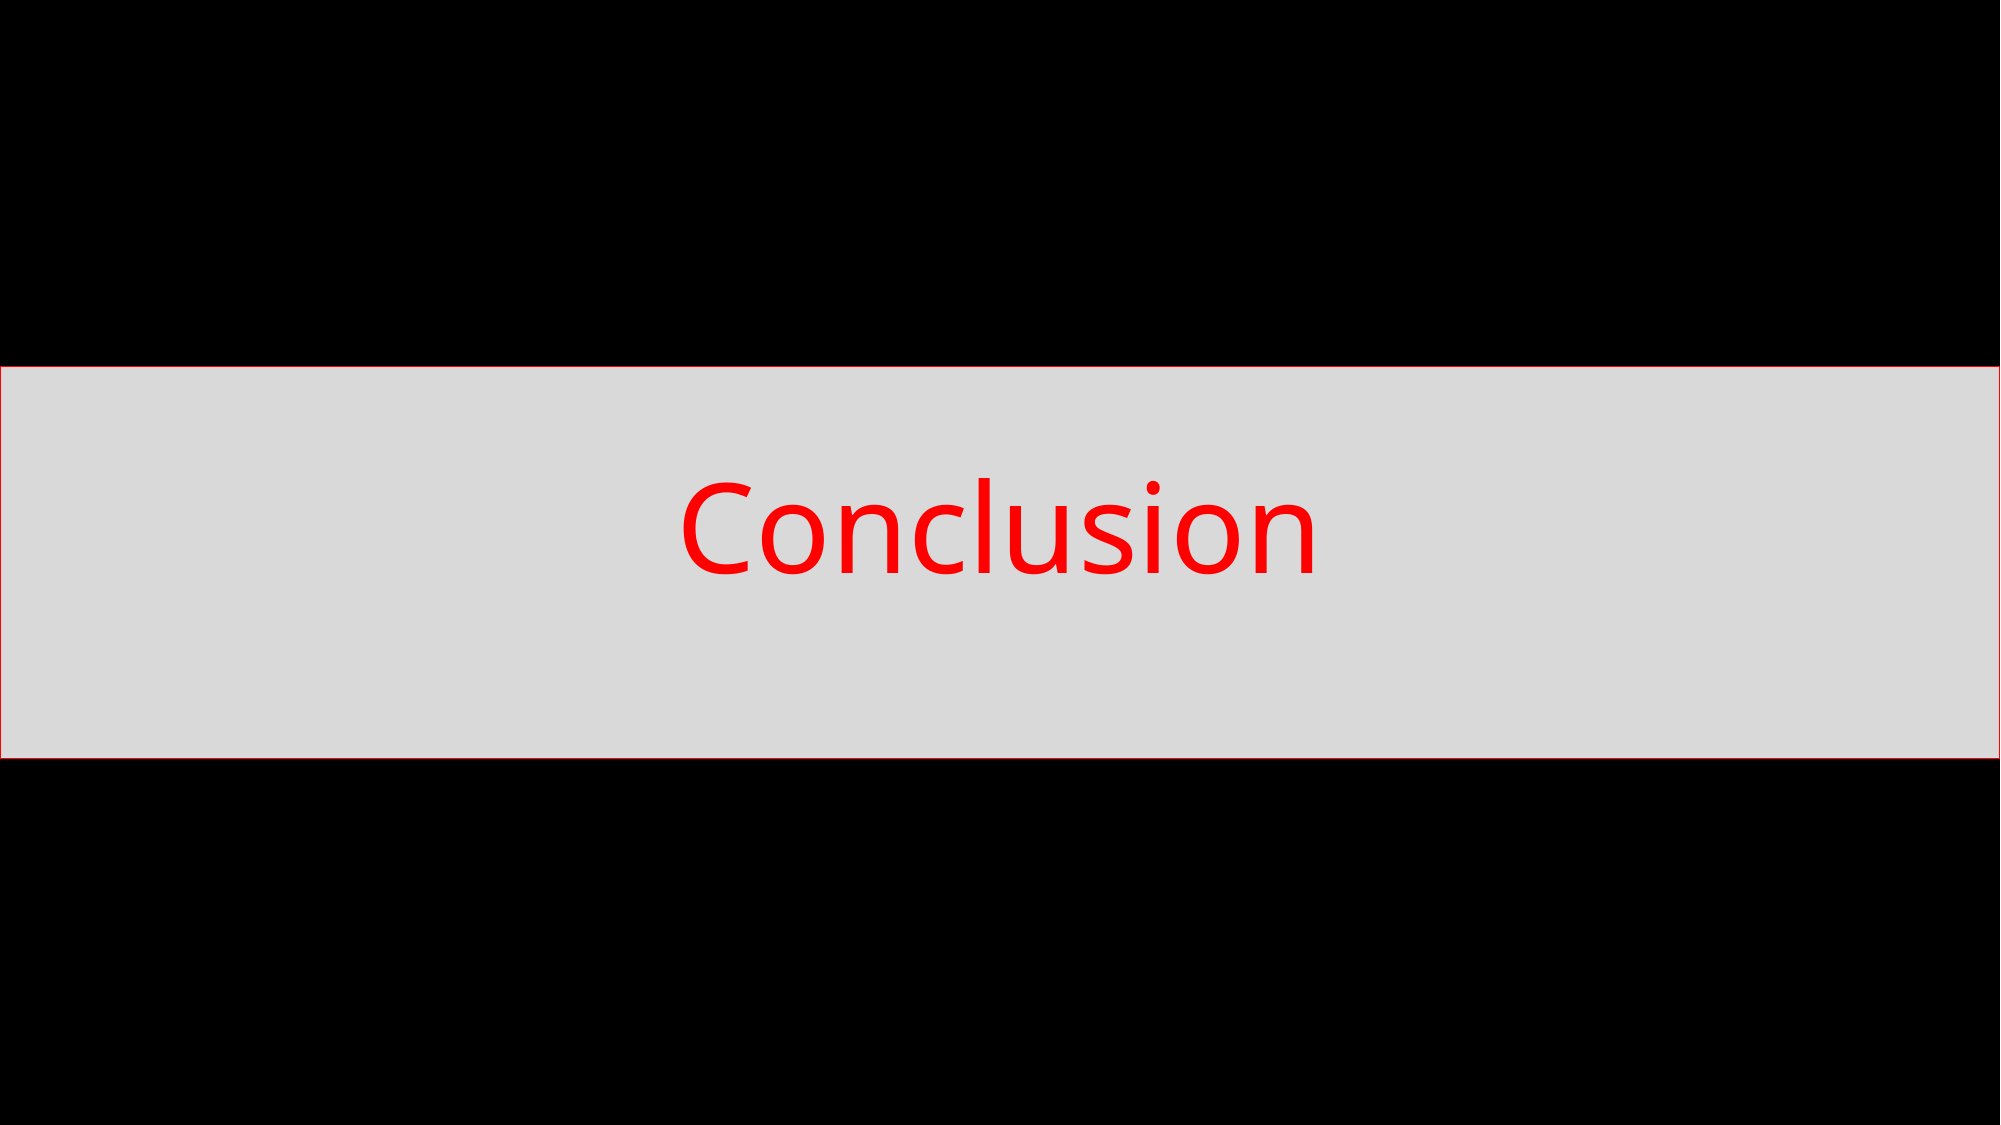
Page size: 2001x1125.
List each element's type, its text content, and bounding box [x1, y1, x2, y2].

title Conclusion [0, 366, 2000, 759]
